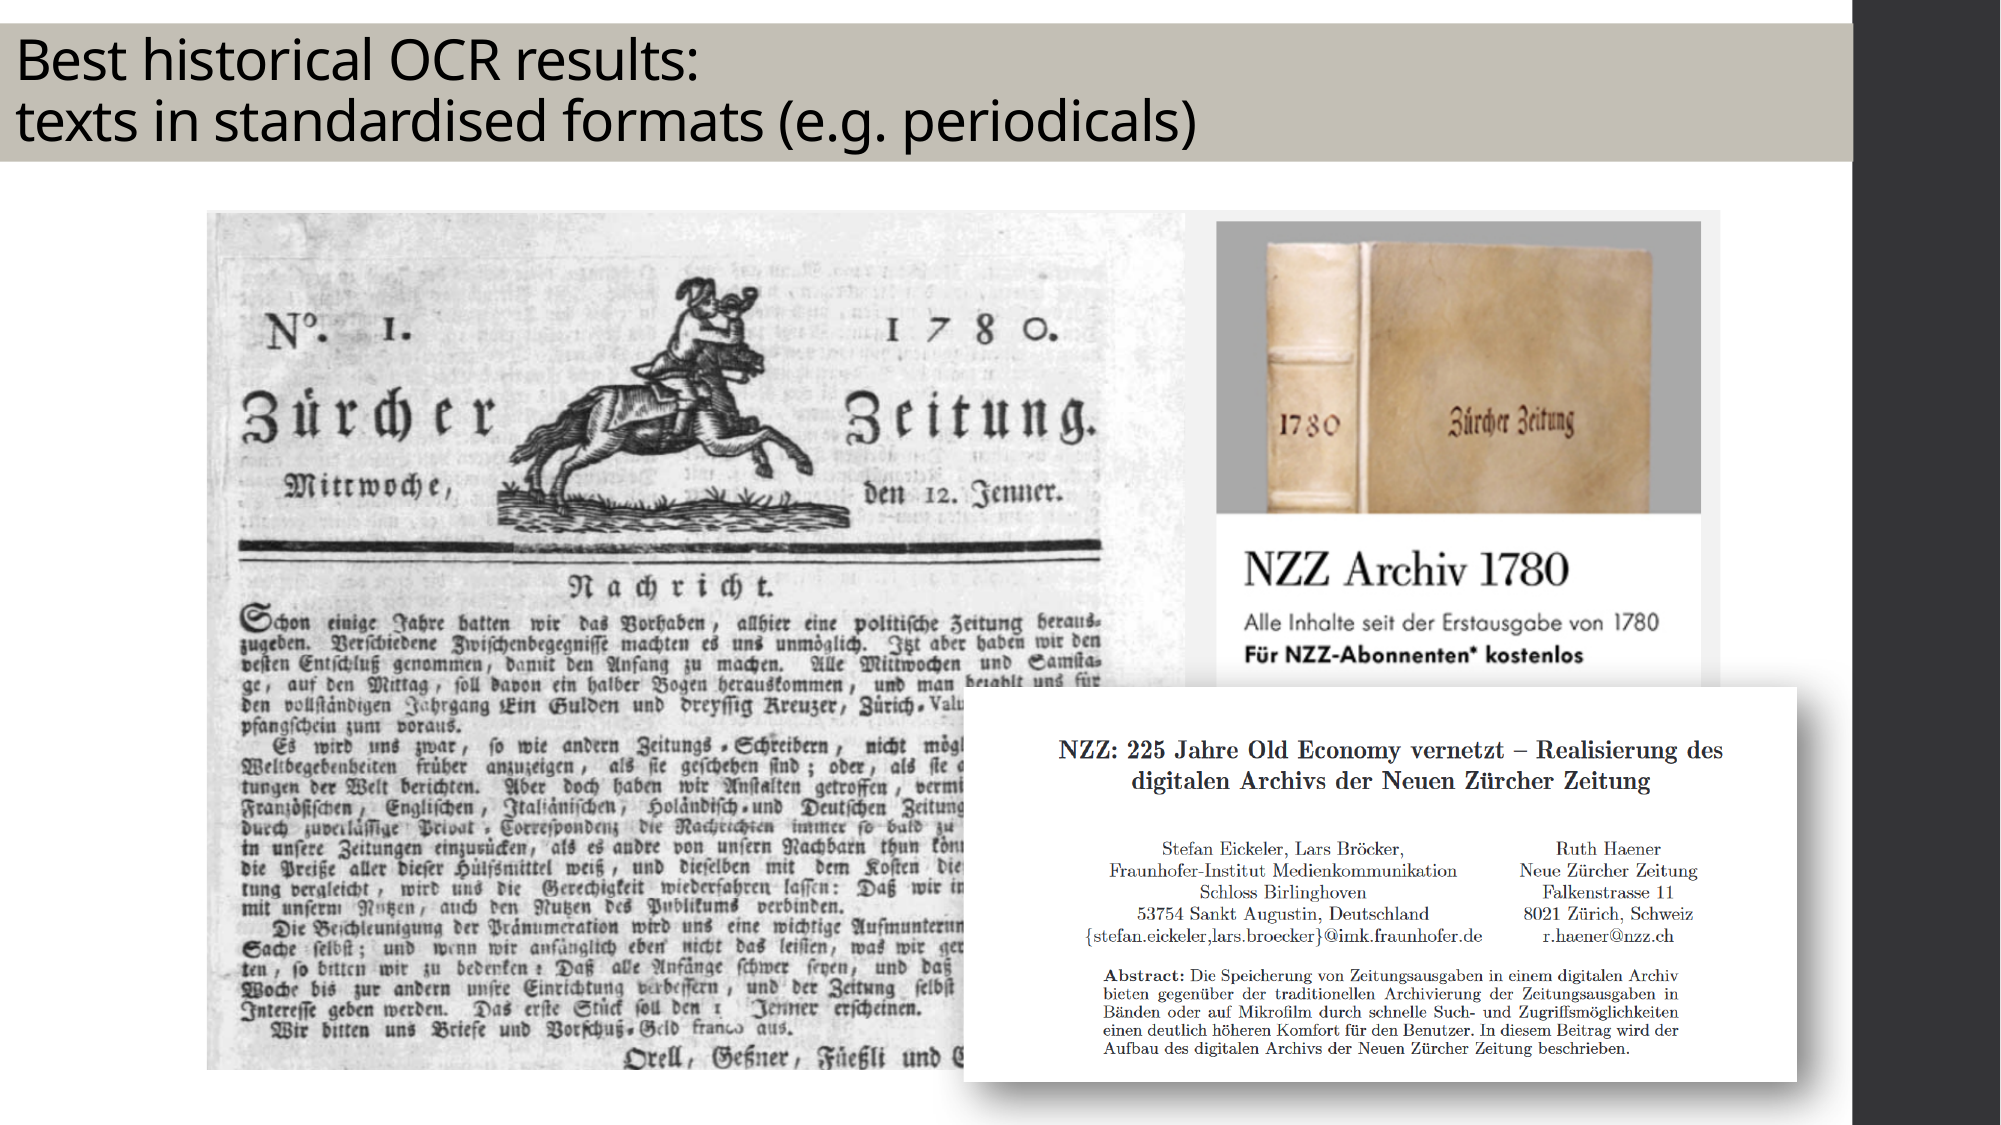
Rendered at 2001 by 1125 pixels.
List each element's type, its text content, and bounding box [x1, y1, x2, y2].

picture [206, 210, 1798, 1082]
title Best historical OCR results: texts in standardised formats (e.g. periodicals) [0, 23, 1854, 162]
